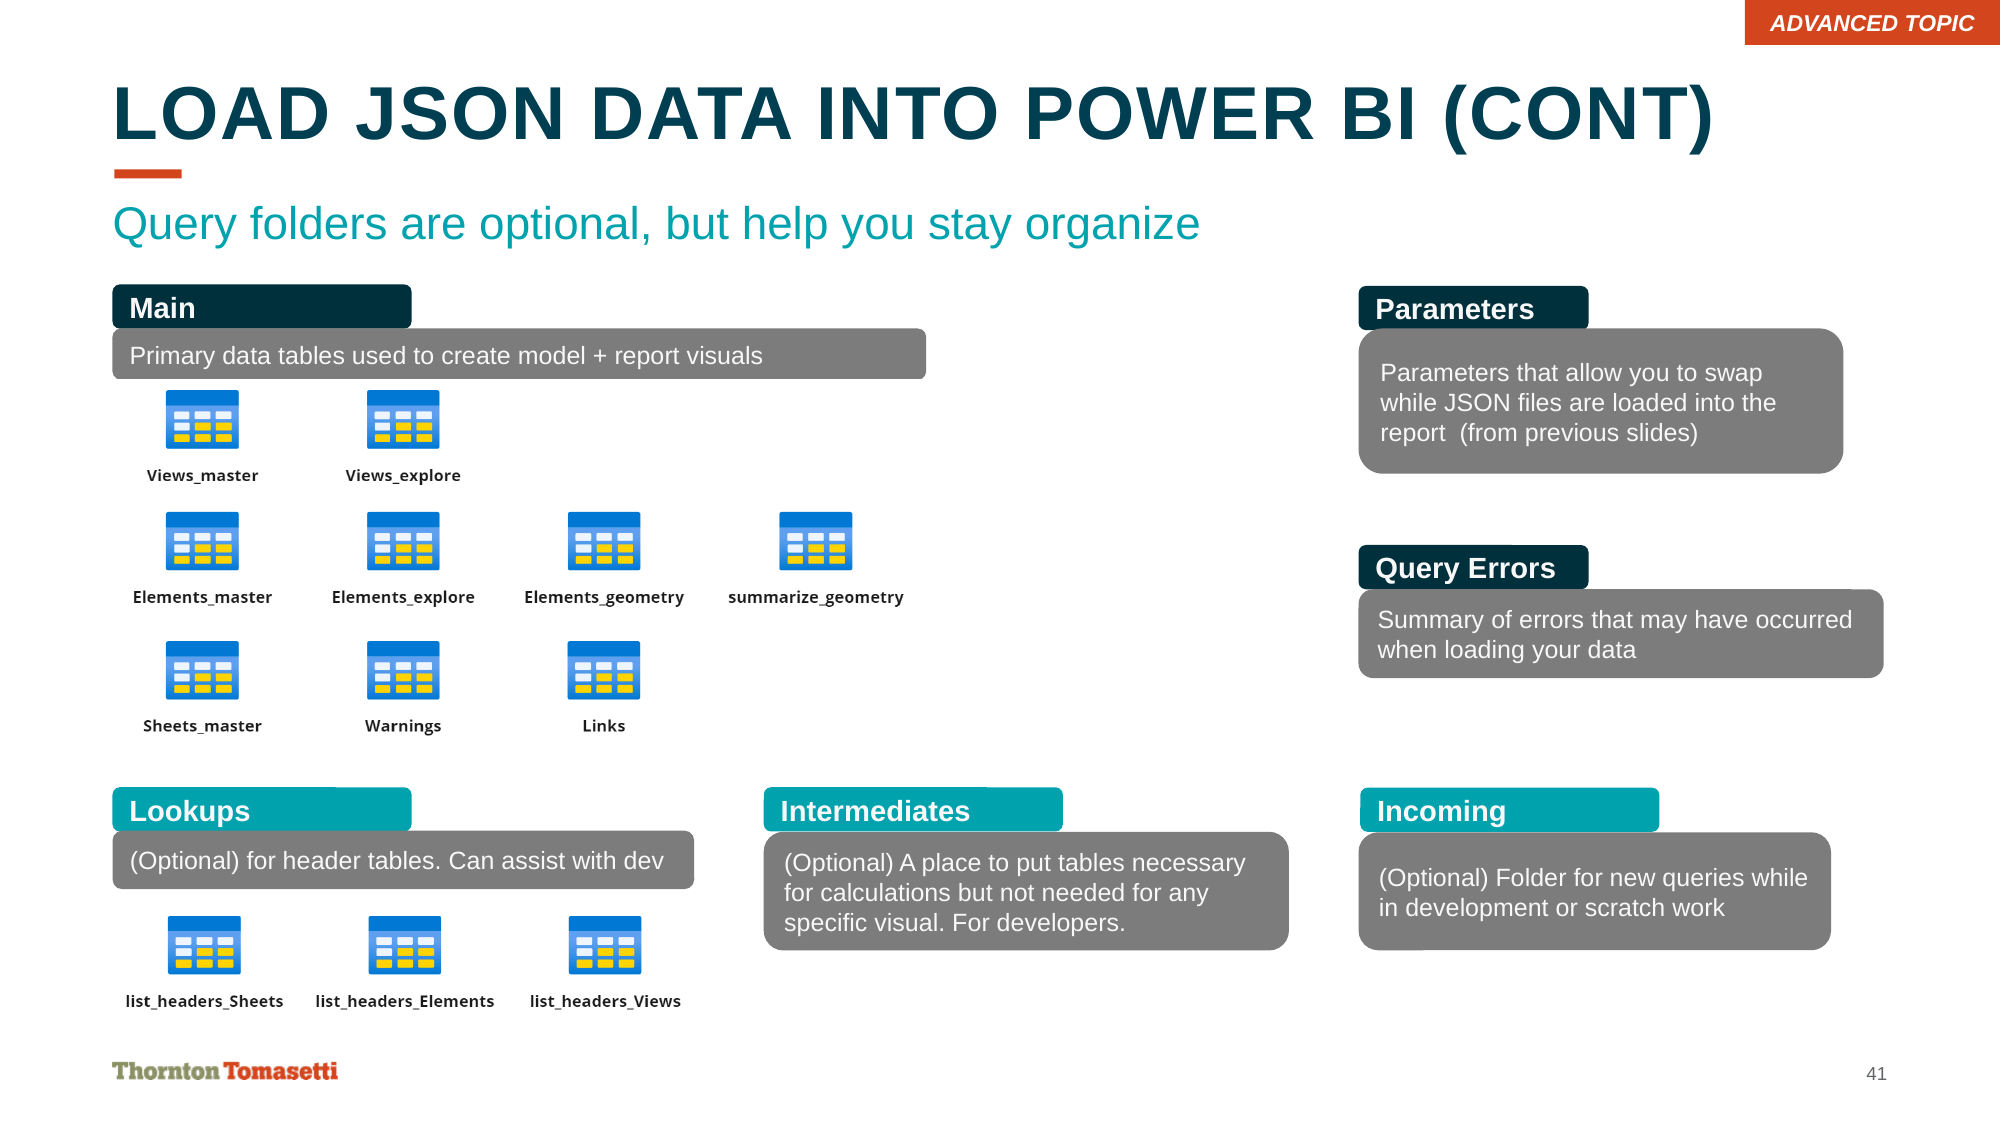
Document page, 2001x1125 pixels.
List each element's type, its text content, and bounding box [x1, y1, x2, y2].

picture [112, 379, 927, 738]
text_box ADVANCED TOPIC [1744, 0, 2000, 46]
text_box [113, 168, 183, 179]
text_box Incoming [1359, 786, 1661, 833]
text_box Primary data tables used to create model + report visuals [111, 327, 928, 379]
slide_number 41 [1831, 1042, 1888, 1103]
text_box (Optional) Folder for new queries while in development or scratch work [1357, 831, 1833, 952]
text_box Intermediates [762, 786, 1064, 833]
picture [112, 1061, 338, 1080]
text_box Main [111, 283, 413, 328]
text_box Lookups [111, 786, 413, 831]
text_box Parameters [1357, 284, 1590, 332]
picture [114, 903, 695, 1018]
text_box Parameters that allow you to swap while JSON files are loaded into the report (from previous slides) [1357, 327, 1845, 475]
list Query folders are optional, but help you stay organize [112, 193, 1888, 269]
text_box Query Errors [1357, 543, 1590, 590]
text_box Summary of errors that may have occurred when loading your data [1357, 588, 1885, 680]
text_box (Optional) for header tables. Can assist with dev [111, 829, 696, 891]
text_box (Optional) A place to put tables necessary for calculations but not needed for any specific visual. For developers. [762, 830, 1290, 952]
title LOAD JSON Data into Power BI (Cont) [112, 75, 1888, 170]
